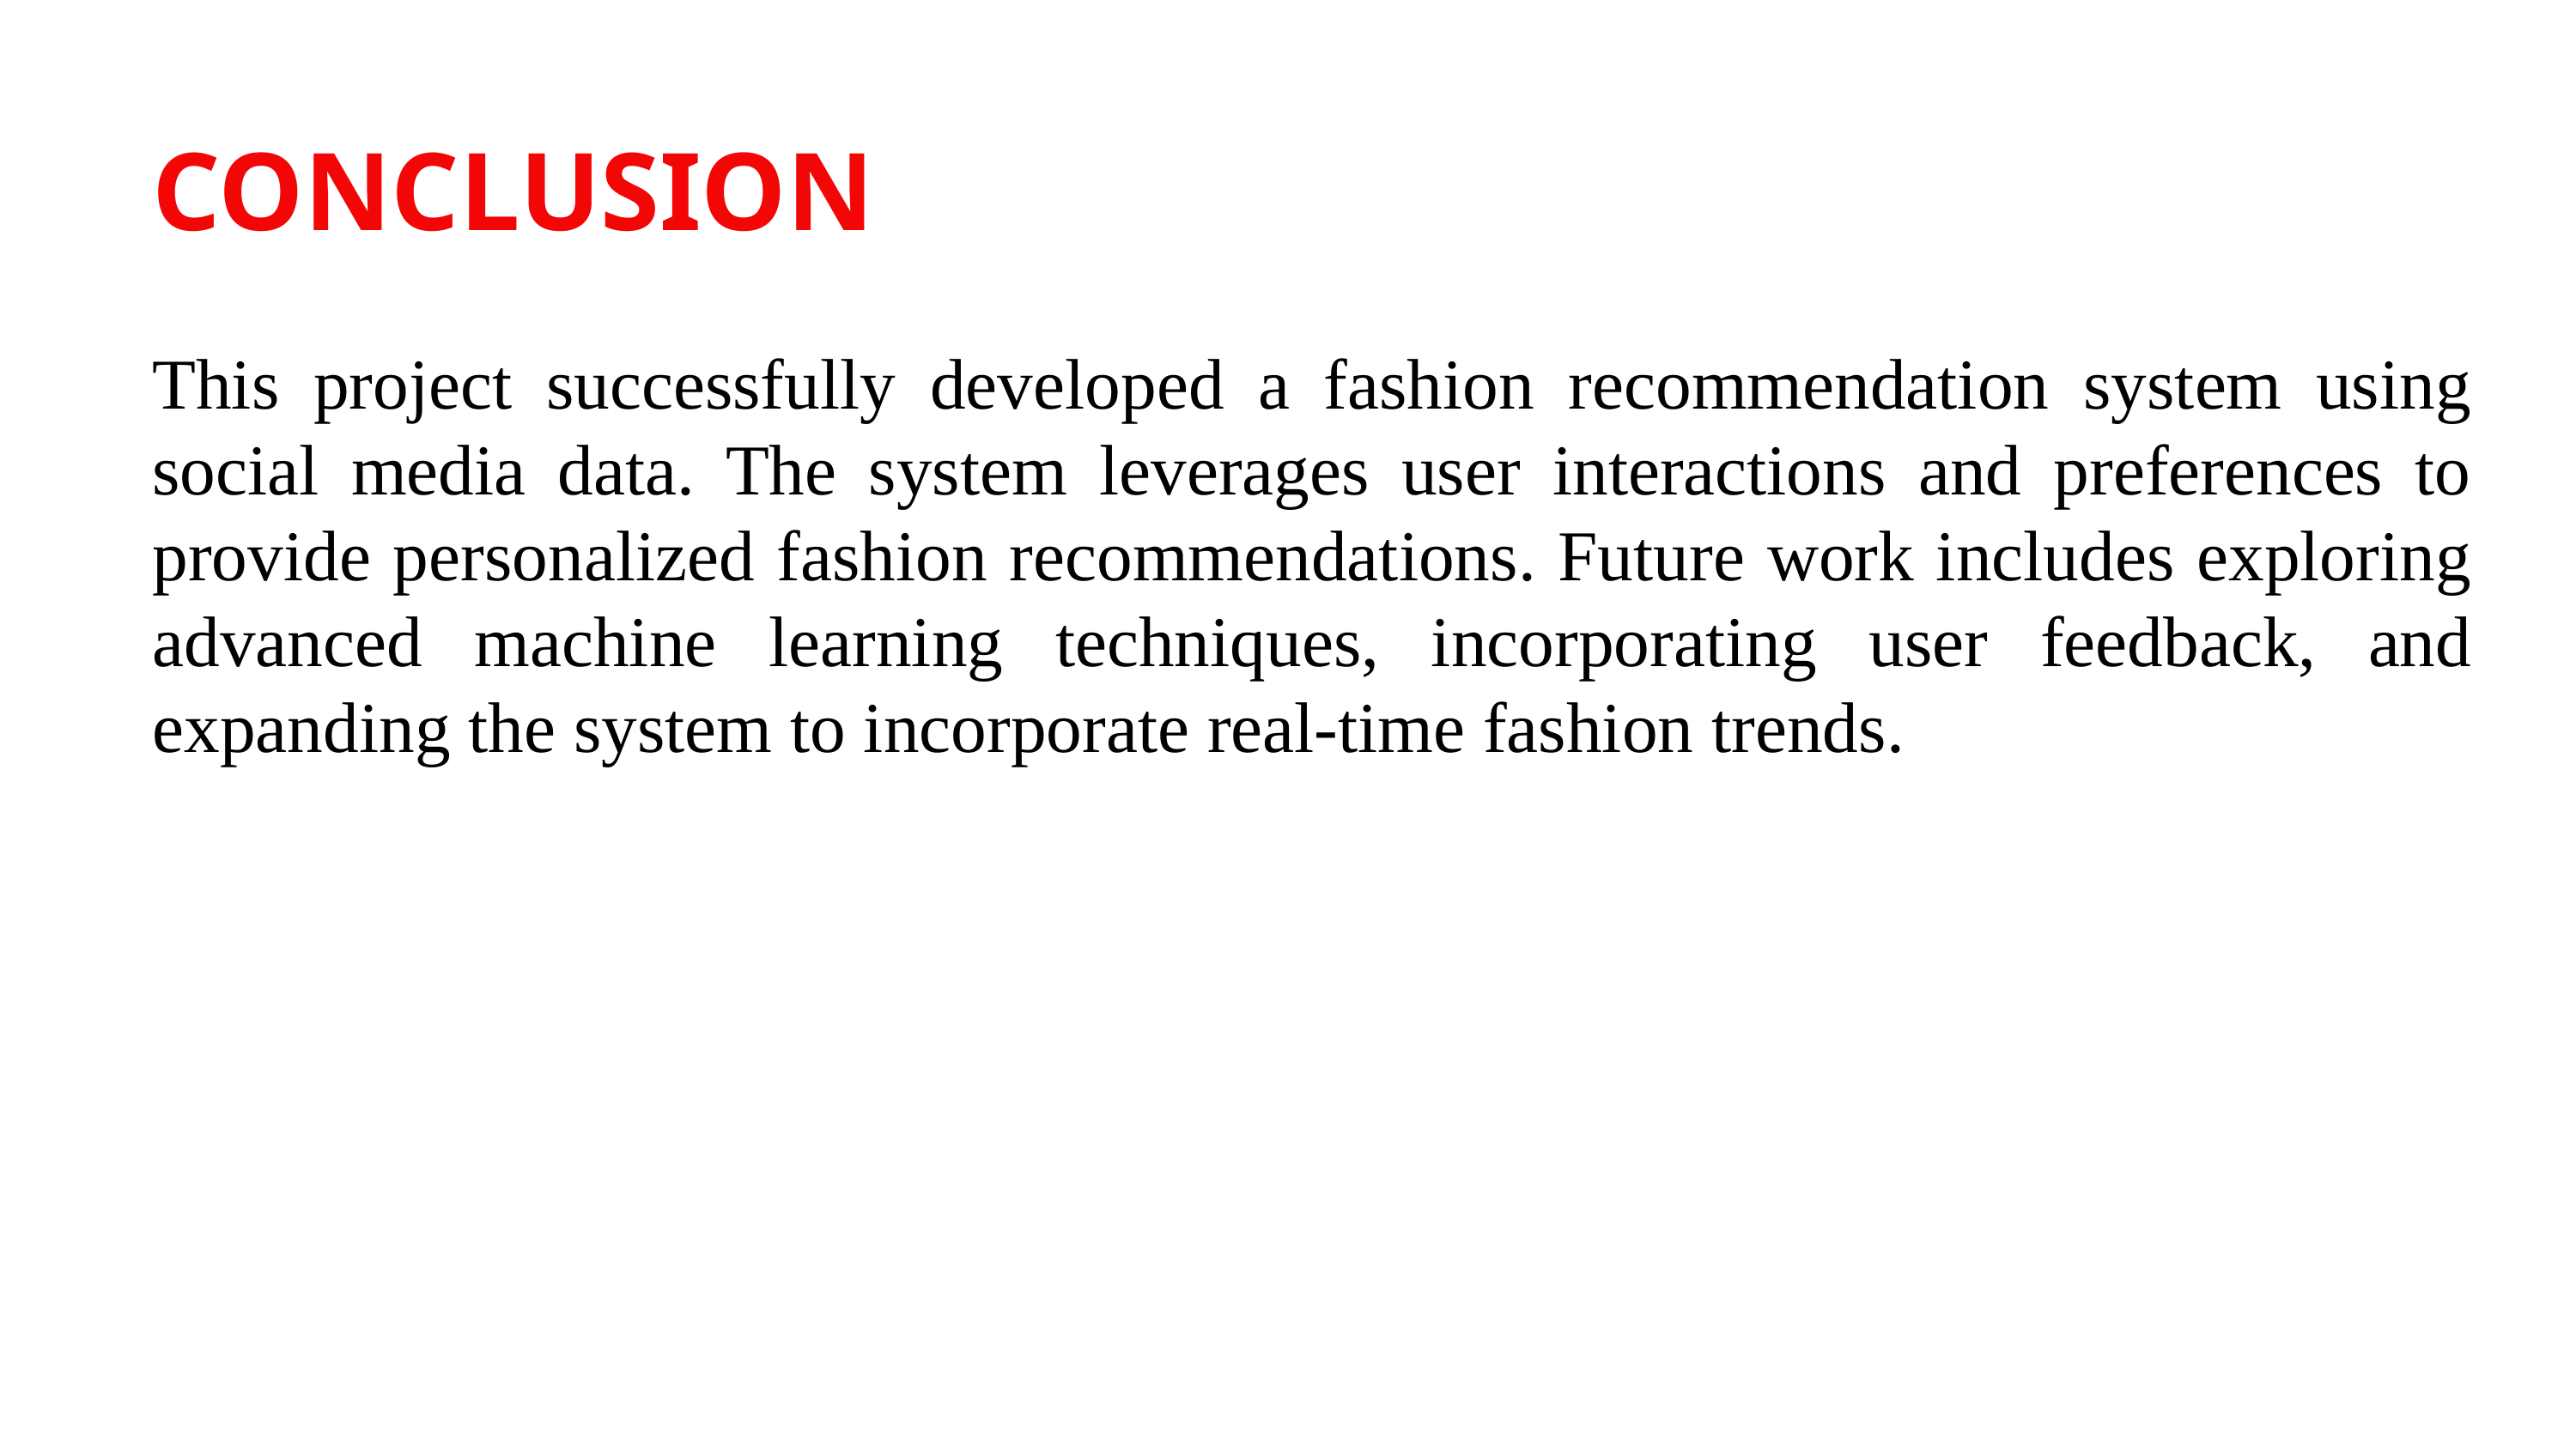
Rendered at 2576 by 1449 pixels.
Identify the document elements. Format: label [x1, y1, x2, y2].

text_box [0, 0, 2576, 1449]
